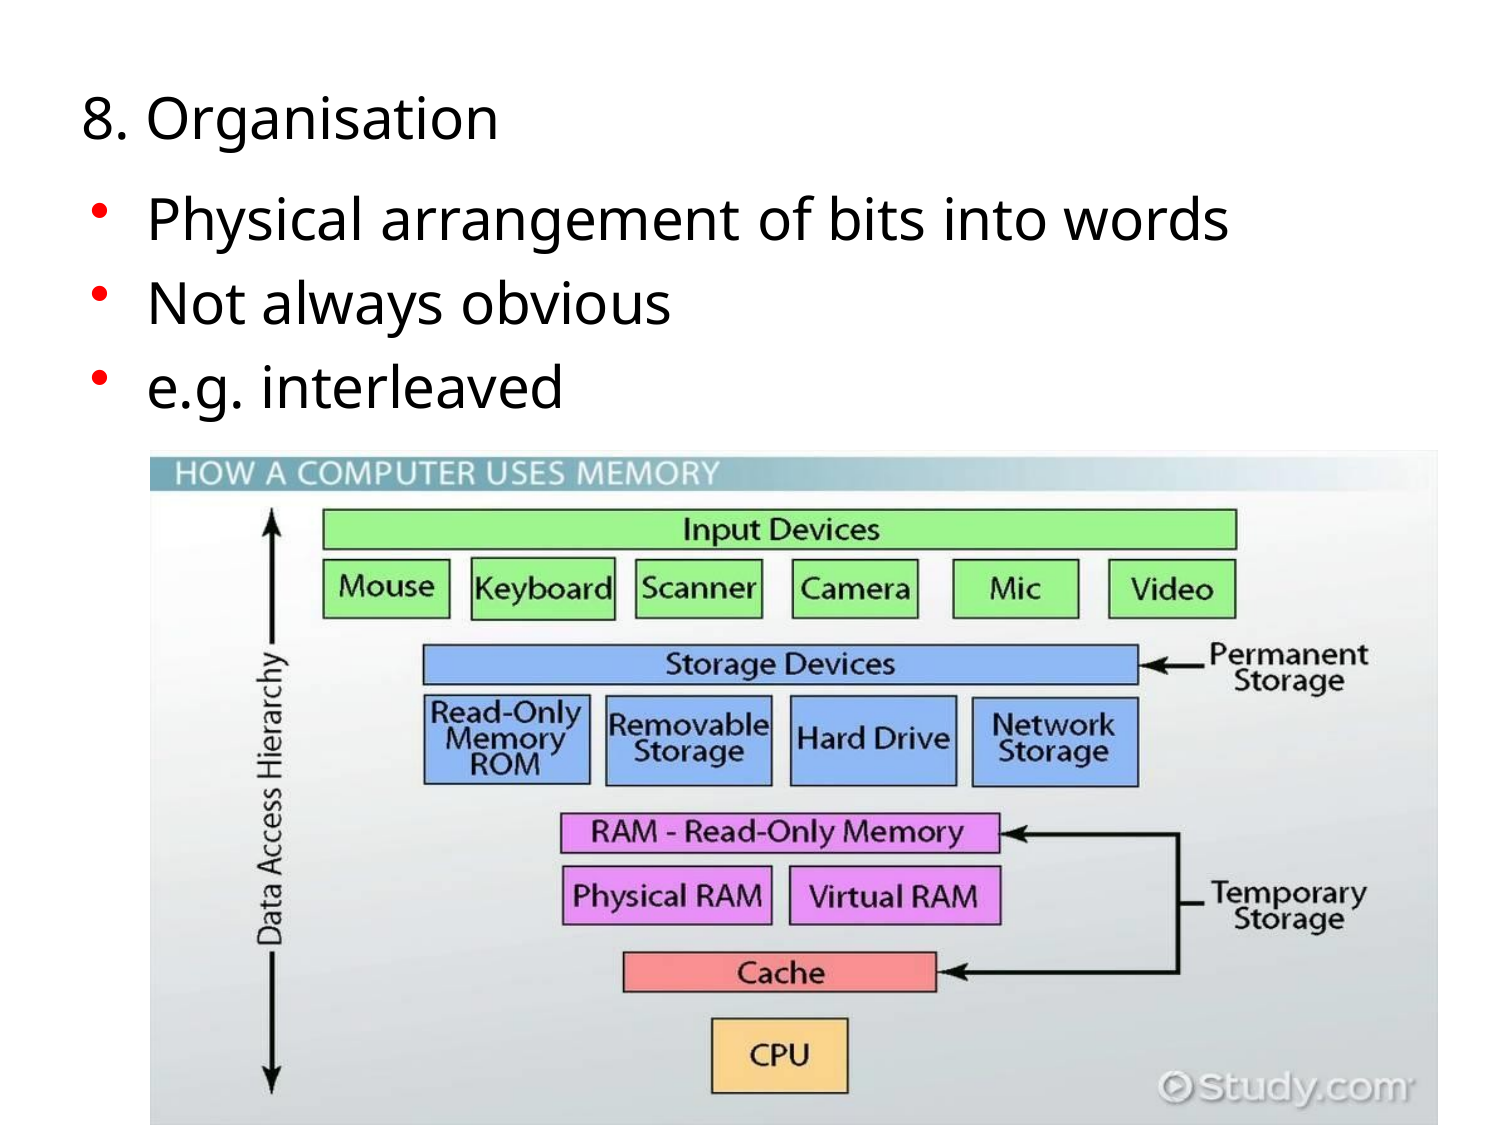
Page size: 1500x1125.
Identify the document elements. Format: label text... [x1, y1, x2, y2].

picture [149, 450, 1438, 1125]
text_box 8. Organisation Physical arrangement of bits into words Not always obvious e.g. interleaved [79, 48, 1314, 421]
